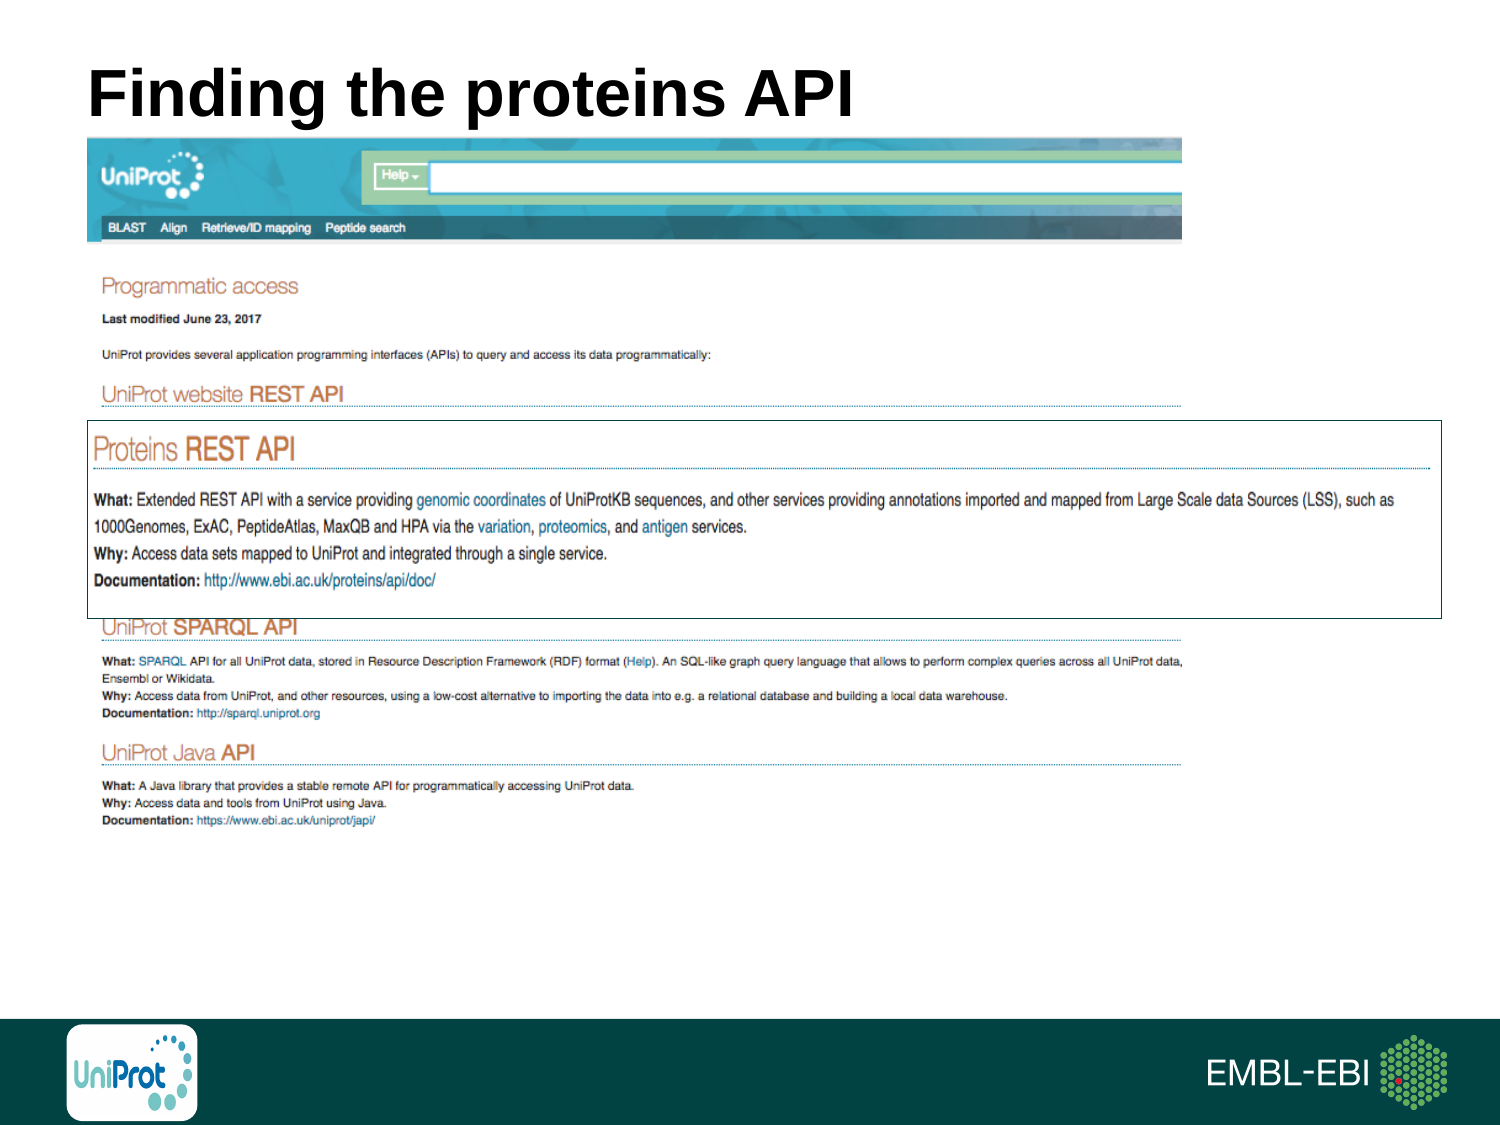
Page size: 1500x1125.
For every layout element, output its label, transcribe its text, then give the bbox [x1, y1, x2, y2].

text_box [66, 1024, 198, 1122]
title Finding the proteins API [87, 50, 1425, 175]
picture [87, 136, 1442, 865]
picture [1208, 1035, 1447, 1110]
